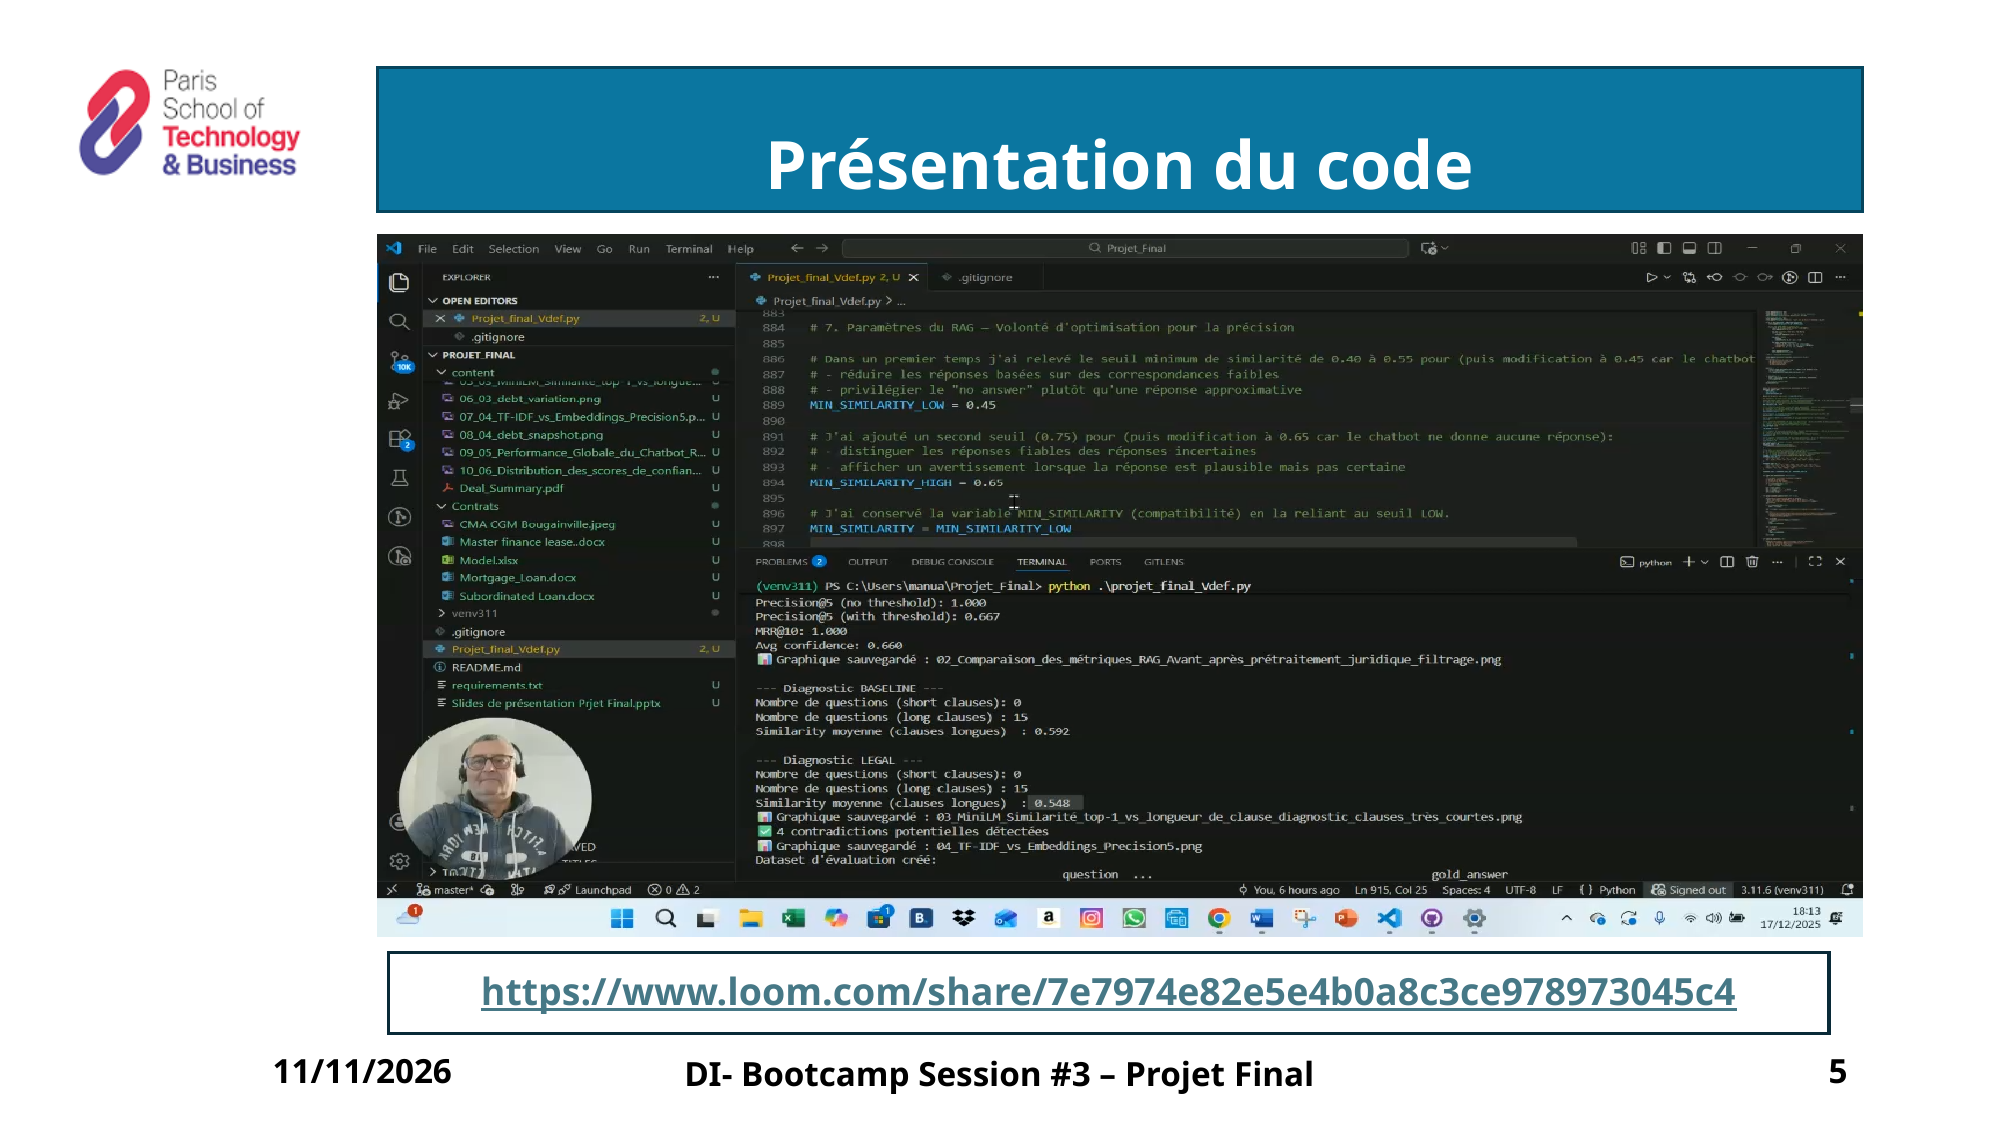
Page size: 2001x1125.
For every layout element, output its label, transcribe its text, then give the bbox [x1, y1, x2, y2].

picture [377, 234, 1863, 938]
footer DI- Bootcamp Session #3 – Projet Final [662, 1042, 1338, 1103]
text_box https://www.loom.com/share/7e7974e82e5e4b0a8c3ce978973045c4 [387, 951, 1831, 1035]
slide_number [137, 1042, 588, 1103]
title Présentation du code [376, 66, 1864, 213]
picture [17, 5, 363, 318]
text_box [377, 938, 1863, 1031]
slide_number 5 [1412, 1042, 1863, 1103]
